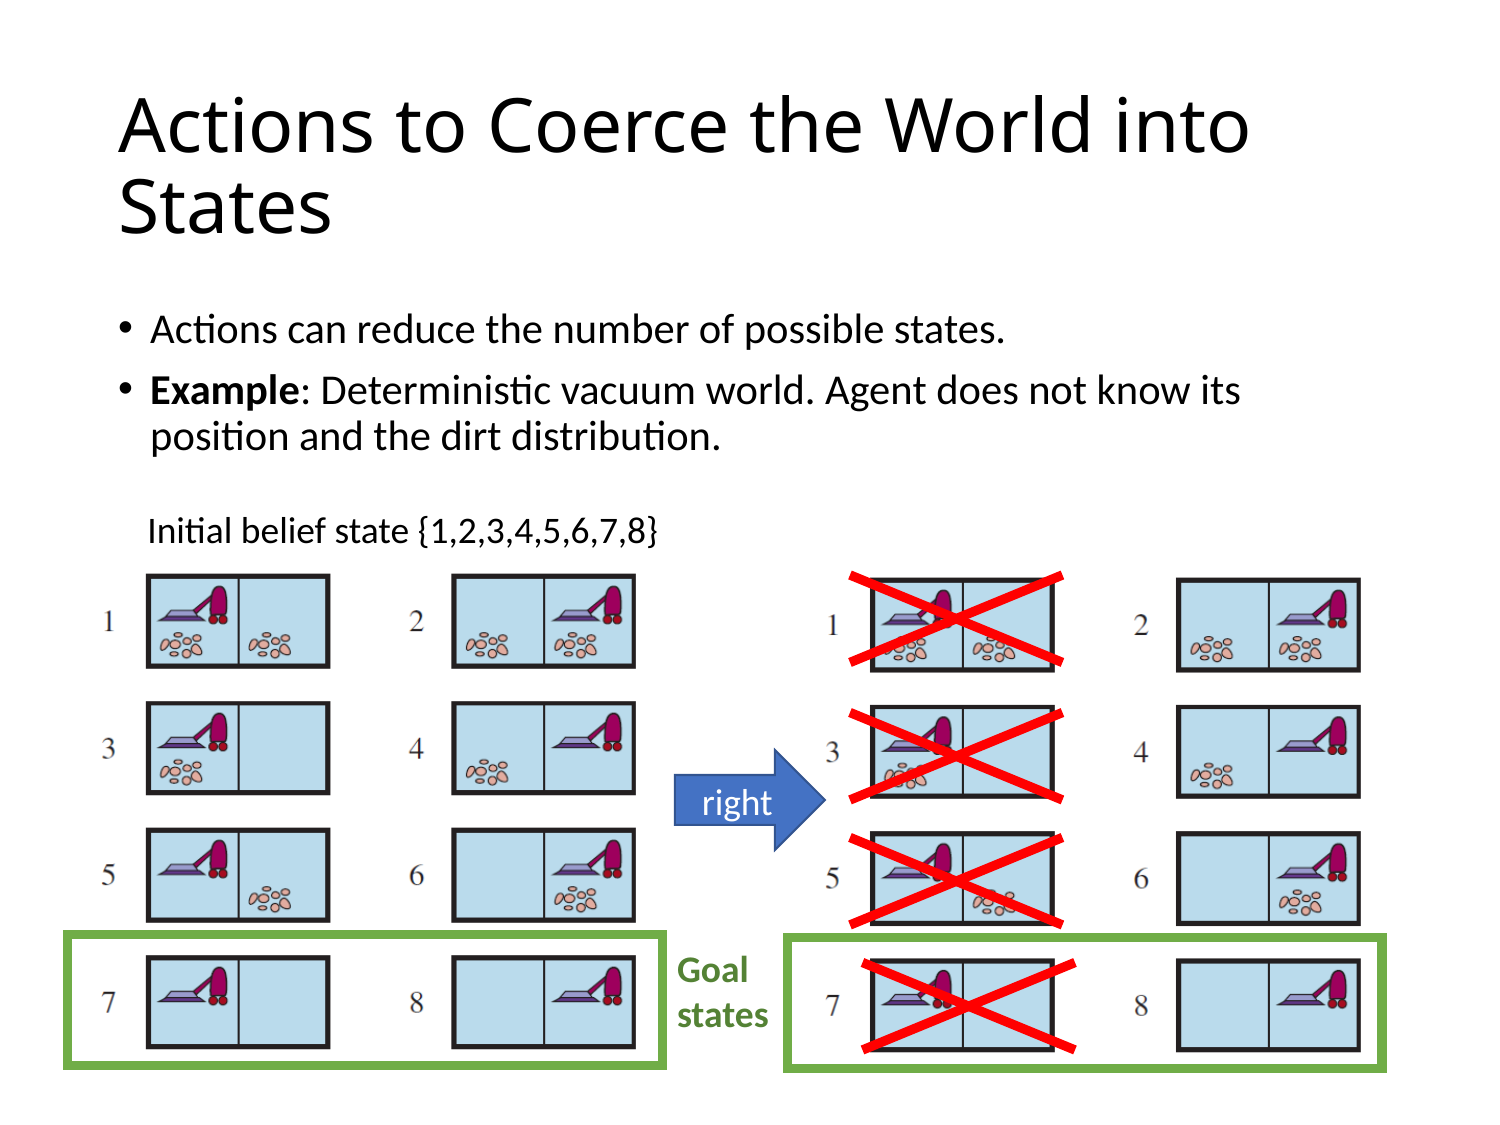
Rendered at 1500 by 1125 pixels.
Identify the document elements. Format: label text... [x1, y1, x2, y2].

text_box Initial belief state {1,2,3,4,5,6,7,8} [132, 498, 674, 558]
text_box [849, 837, 1063, 925]
picture [74, 558, 663, 1066]
text_box right [673, 747, 799, 853]
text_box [849, 574, 1063, 663]
text_box Actions can reduce the number of possible states. Example: Deterministic vacuum world. Agent does not know its position and the dirt distribution. [103, 299, 1397, 469]
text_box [849, 712, 1063, 800]
title Actions to Coerce the World into States [103, 59, 1397, 278]
text_box Goal states [663, 937, 786, 1043]
picture [799, 562, 1388, 1069]
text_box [862, 962, 1075, 1050]
text_box [67, 934, 663, 1067]
text_box [786, 936, 1383, 1070]
